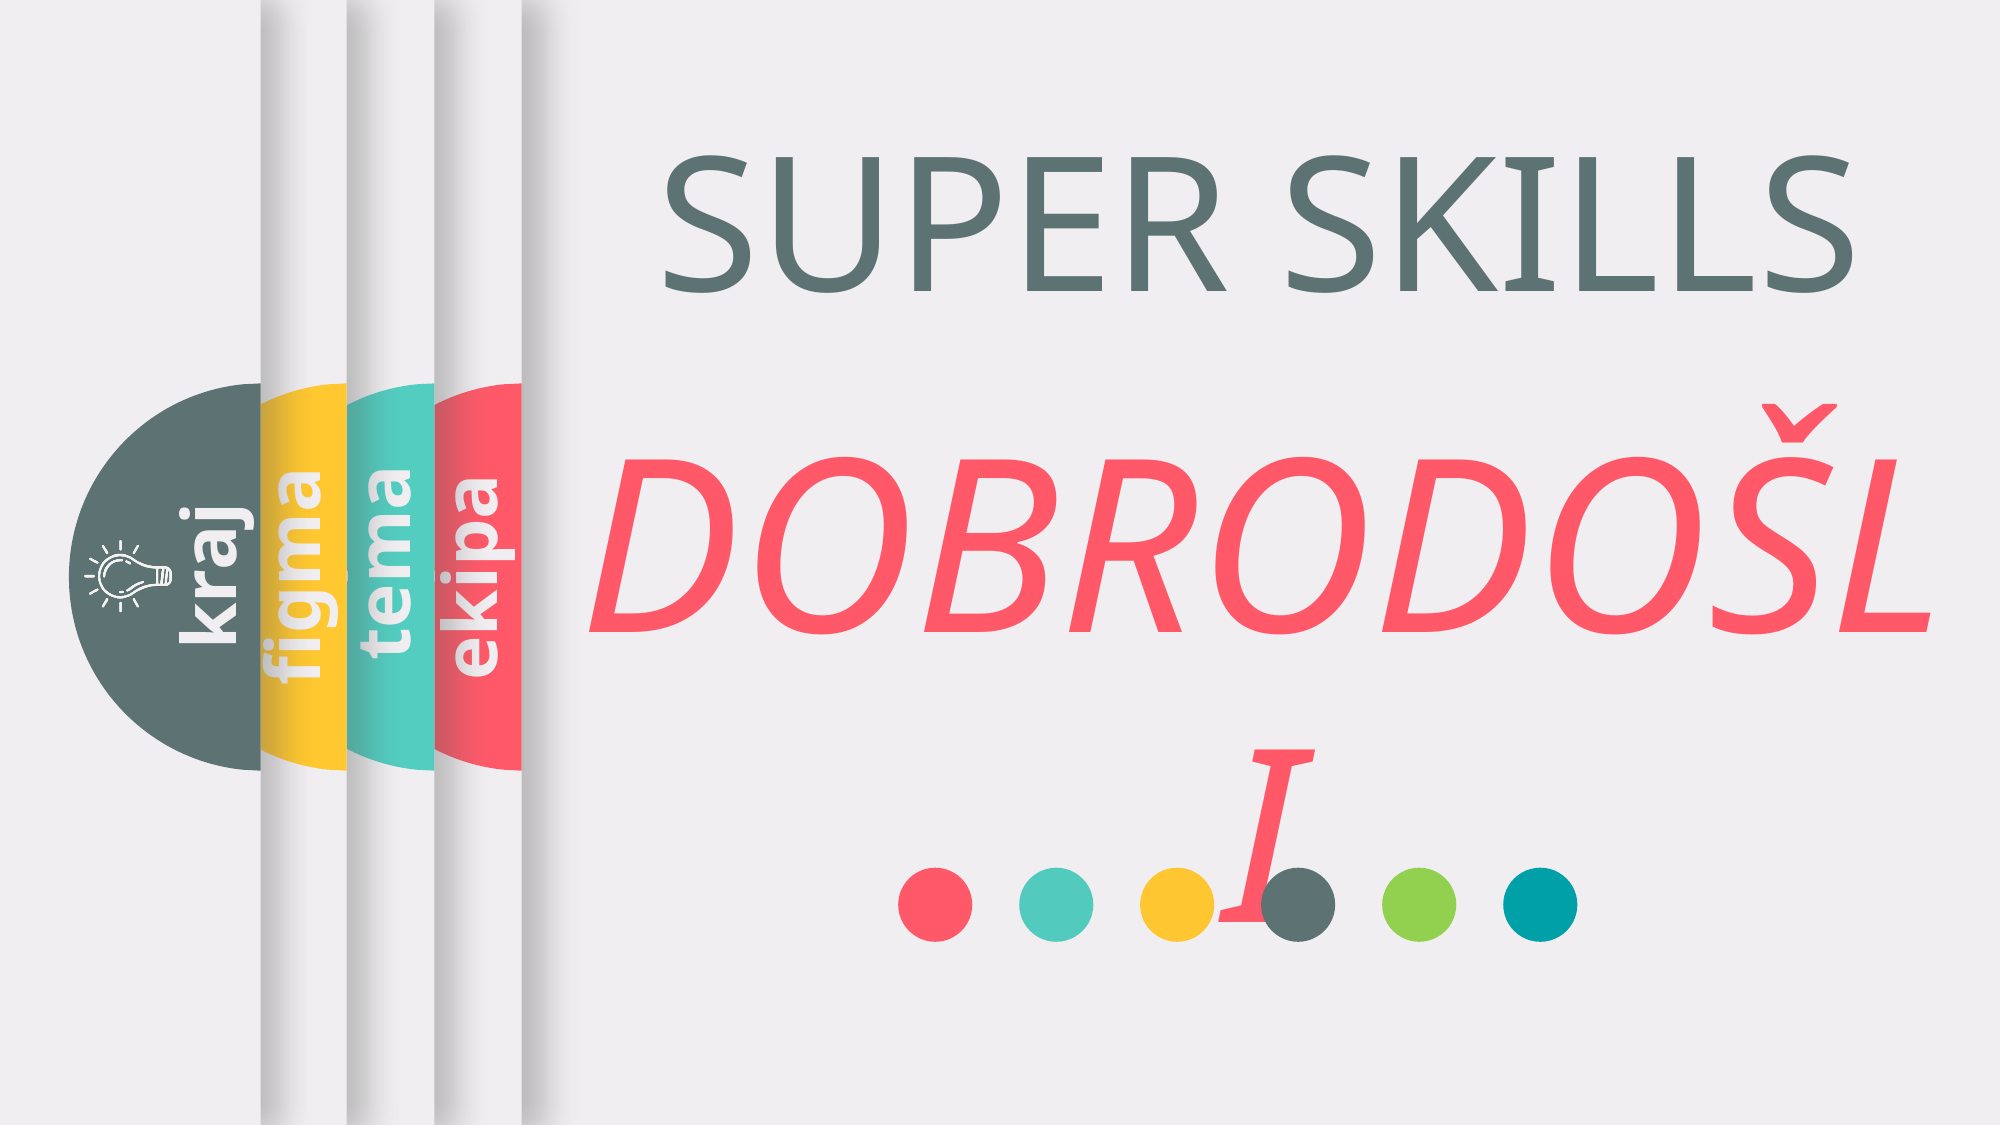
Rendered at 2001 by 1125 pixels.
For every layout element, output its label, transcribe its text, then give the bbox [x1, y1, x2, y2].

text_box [435, 0, 522, 1125]
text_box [0, 0, 261, 1125]
text_box DOBRODOŠLI [567, 383, 1972, 978]
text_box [261, 0, 347, 1125]
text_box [347, 0, 435, 1125]
text_box SUPER SKILLS [550, 96, 1968, 337]
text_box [898, 867, 1578, 942]
